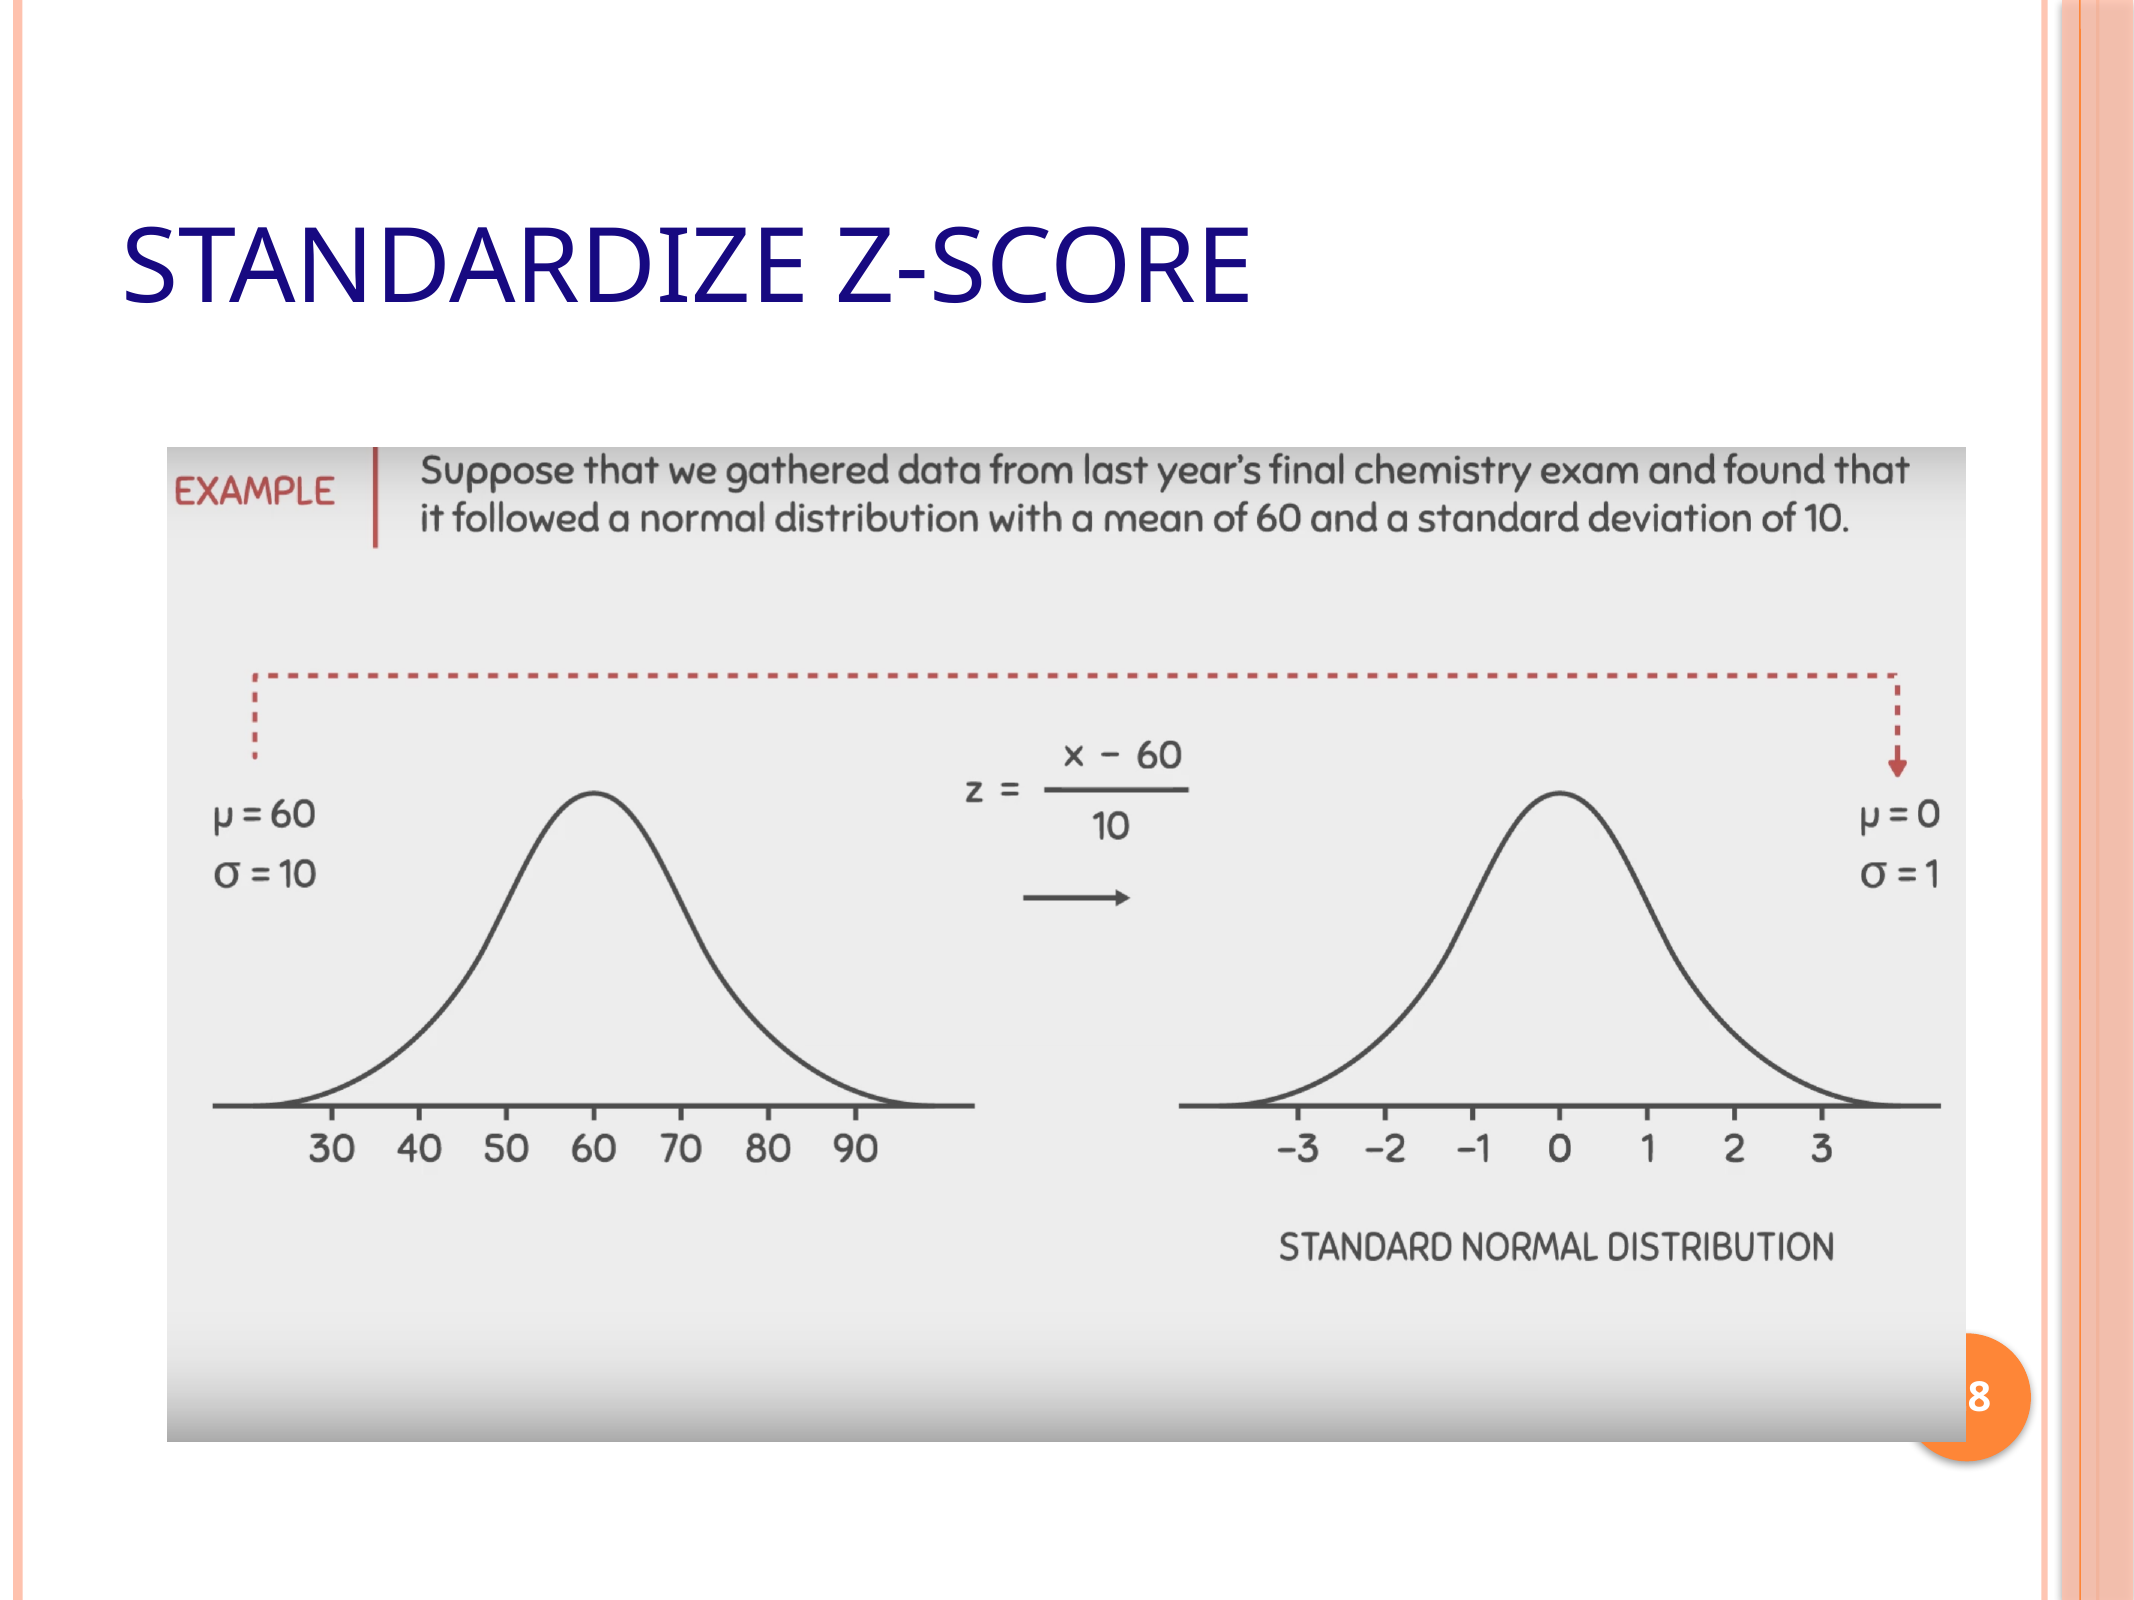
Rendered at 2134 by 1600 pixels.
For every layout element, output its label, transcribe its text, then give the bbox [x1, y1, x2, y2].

slide_number 28 [1896, 1337, 2039, 1460]
title STANDARDIZE Z-Score [106, 64, 1849, 331]
picture [167, 447, 1967, 1442]
